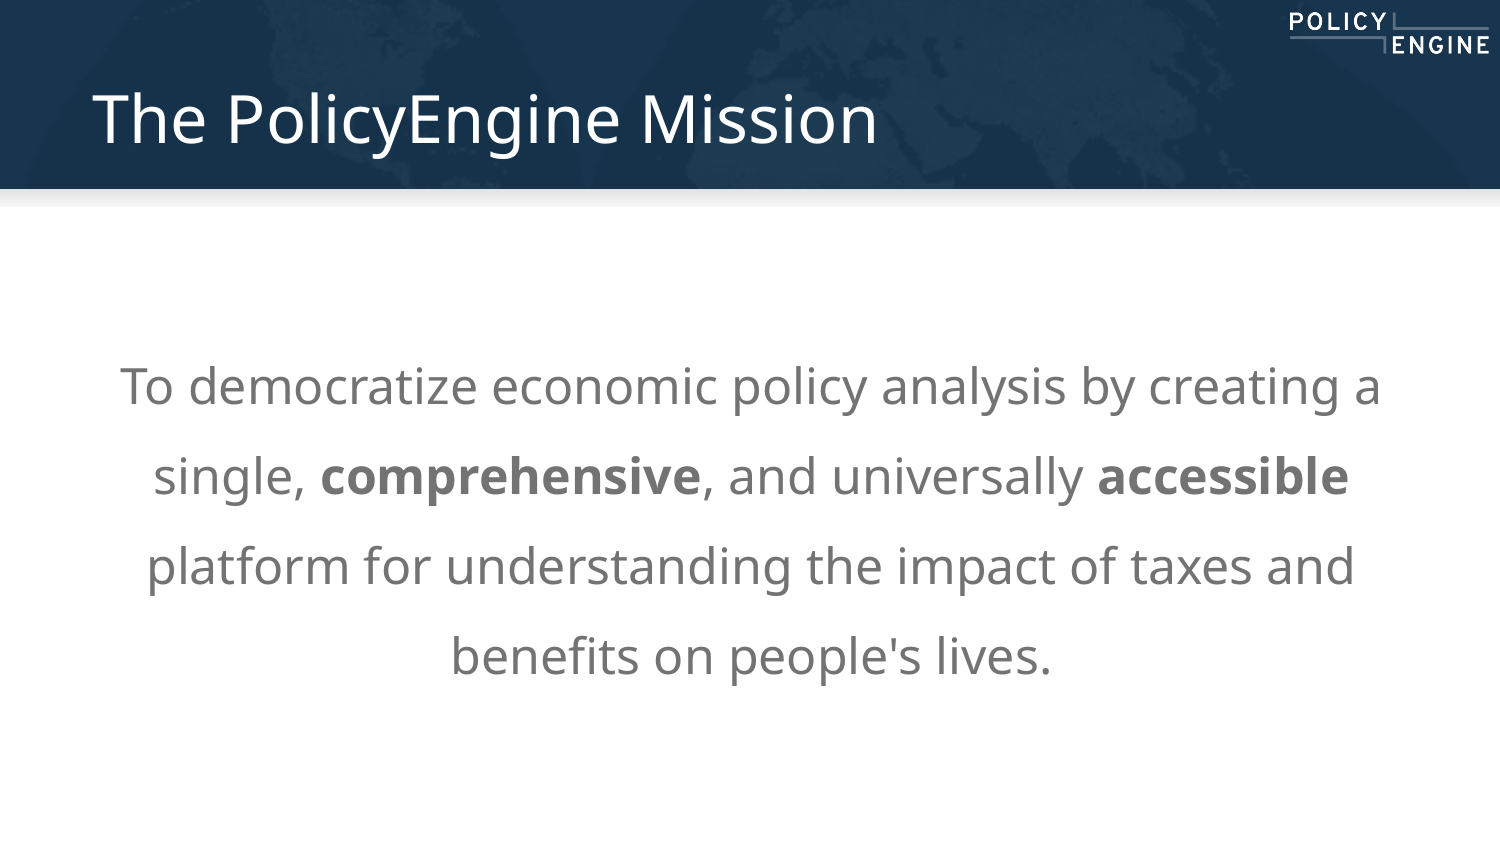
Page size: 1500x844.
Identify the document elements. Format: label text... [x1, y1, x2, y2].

title The PolicyEngine Mission [77, 46, 1427, 173]
list To democratize economic policy analysis by creating a single, comprehensive, and universally accessible platform for understanding the impact of taxes and benefits on people's lives. [77, 248, 1427, 760]
picture [1290, 12, 1489, 54]
